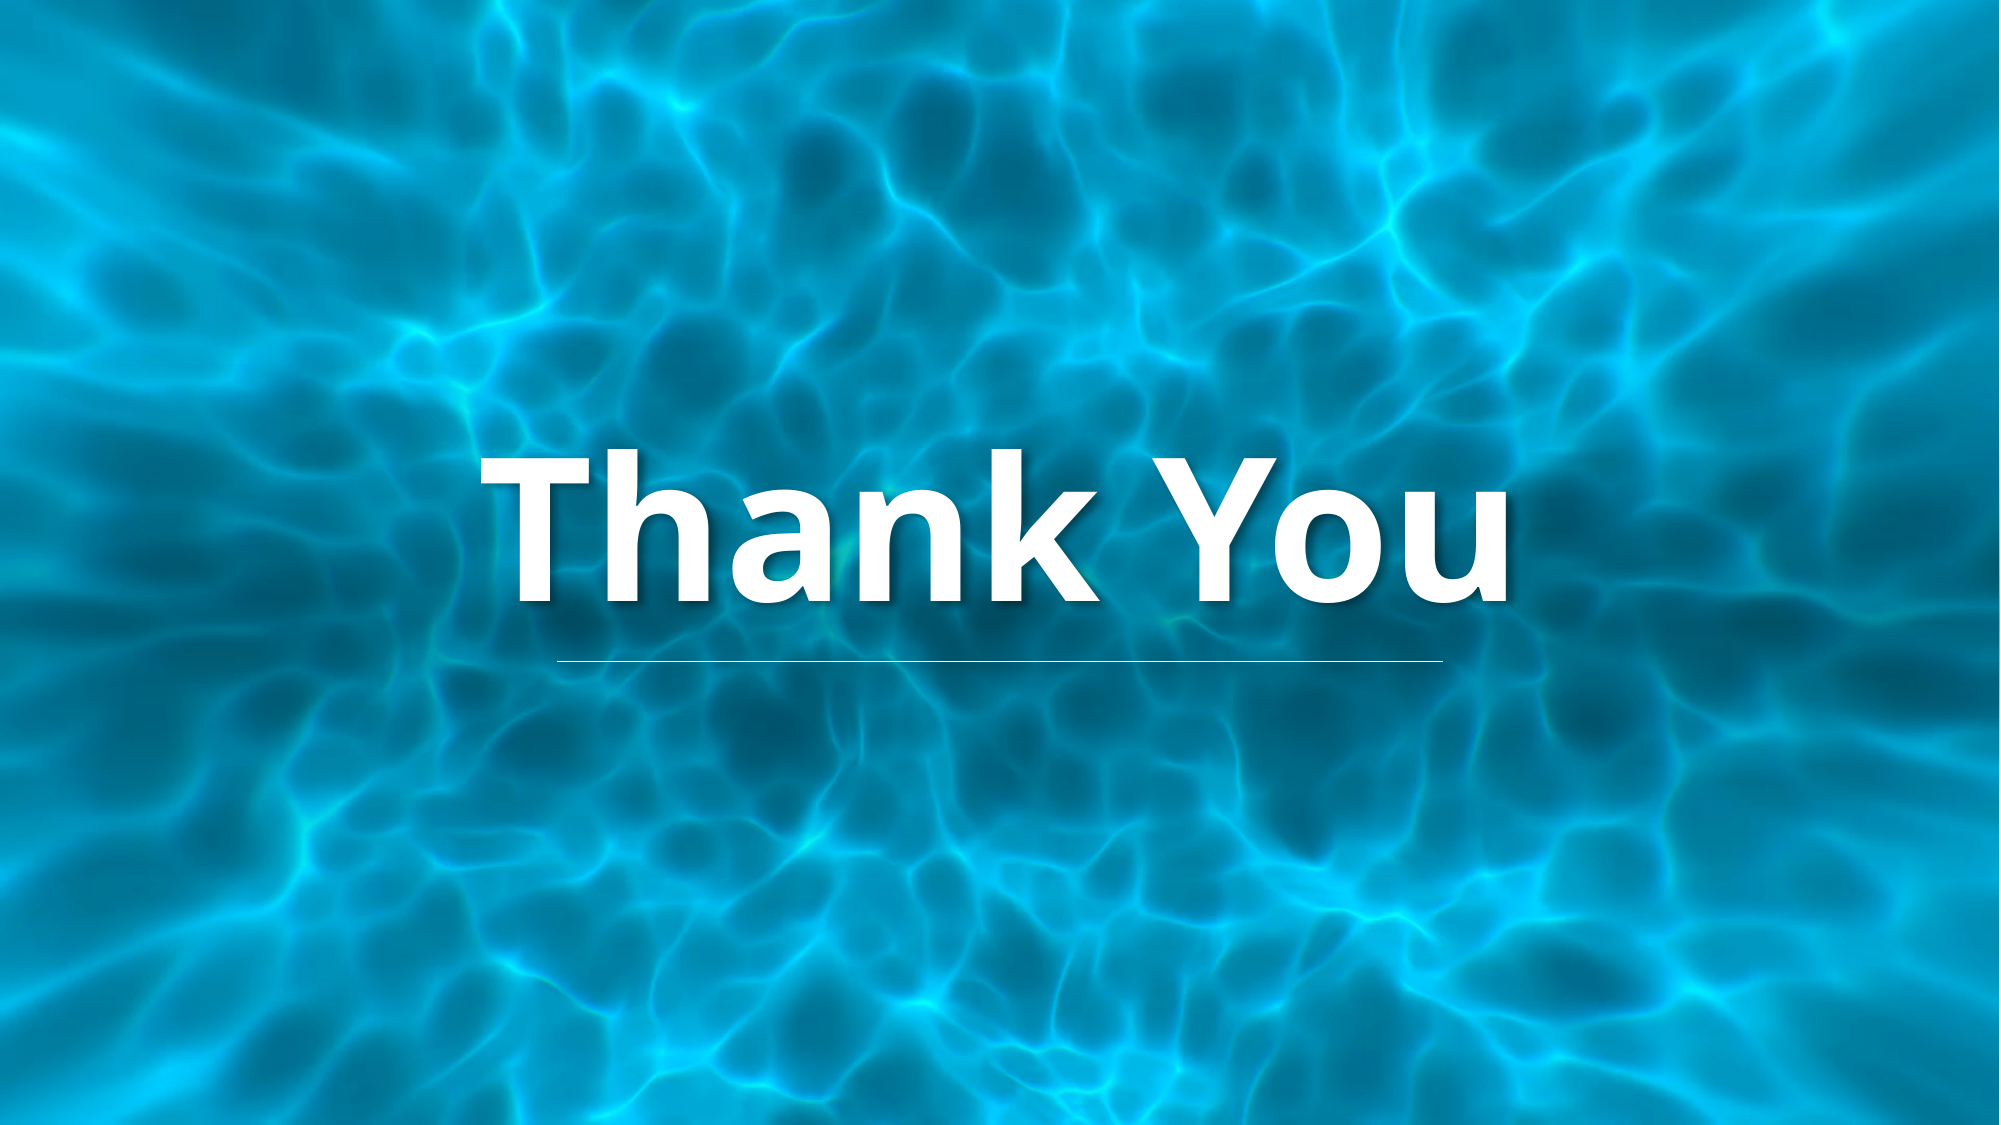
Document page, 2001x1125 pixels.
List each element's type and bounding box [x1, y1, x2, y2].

text_box [0, 0, 2000, 1125]
